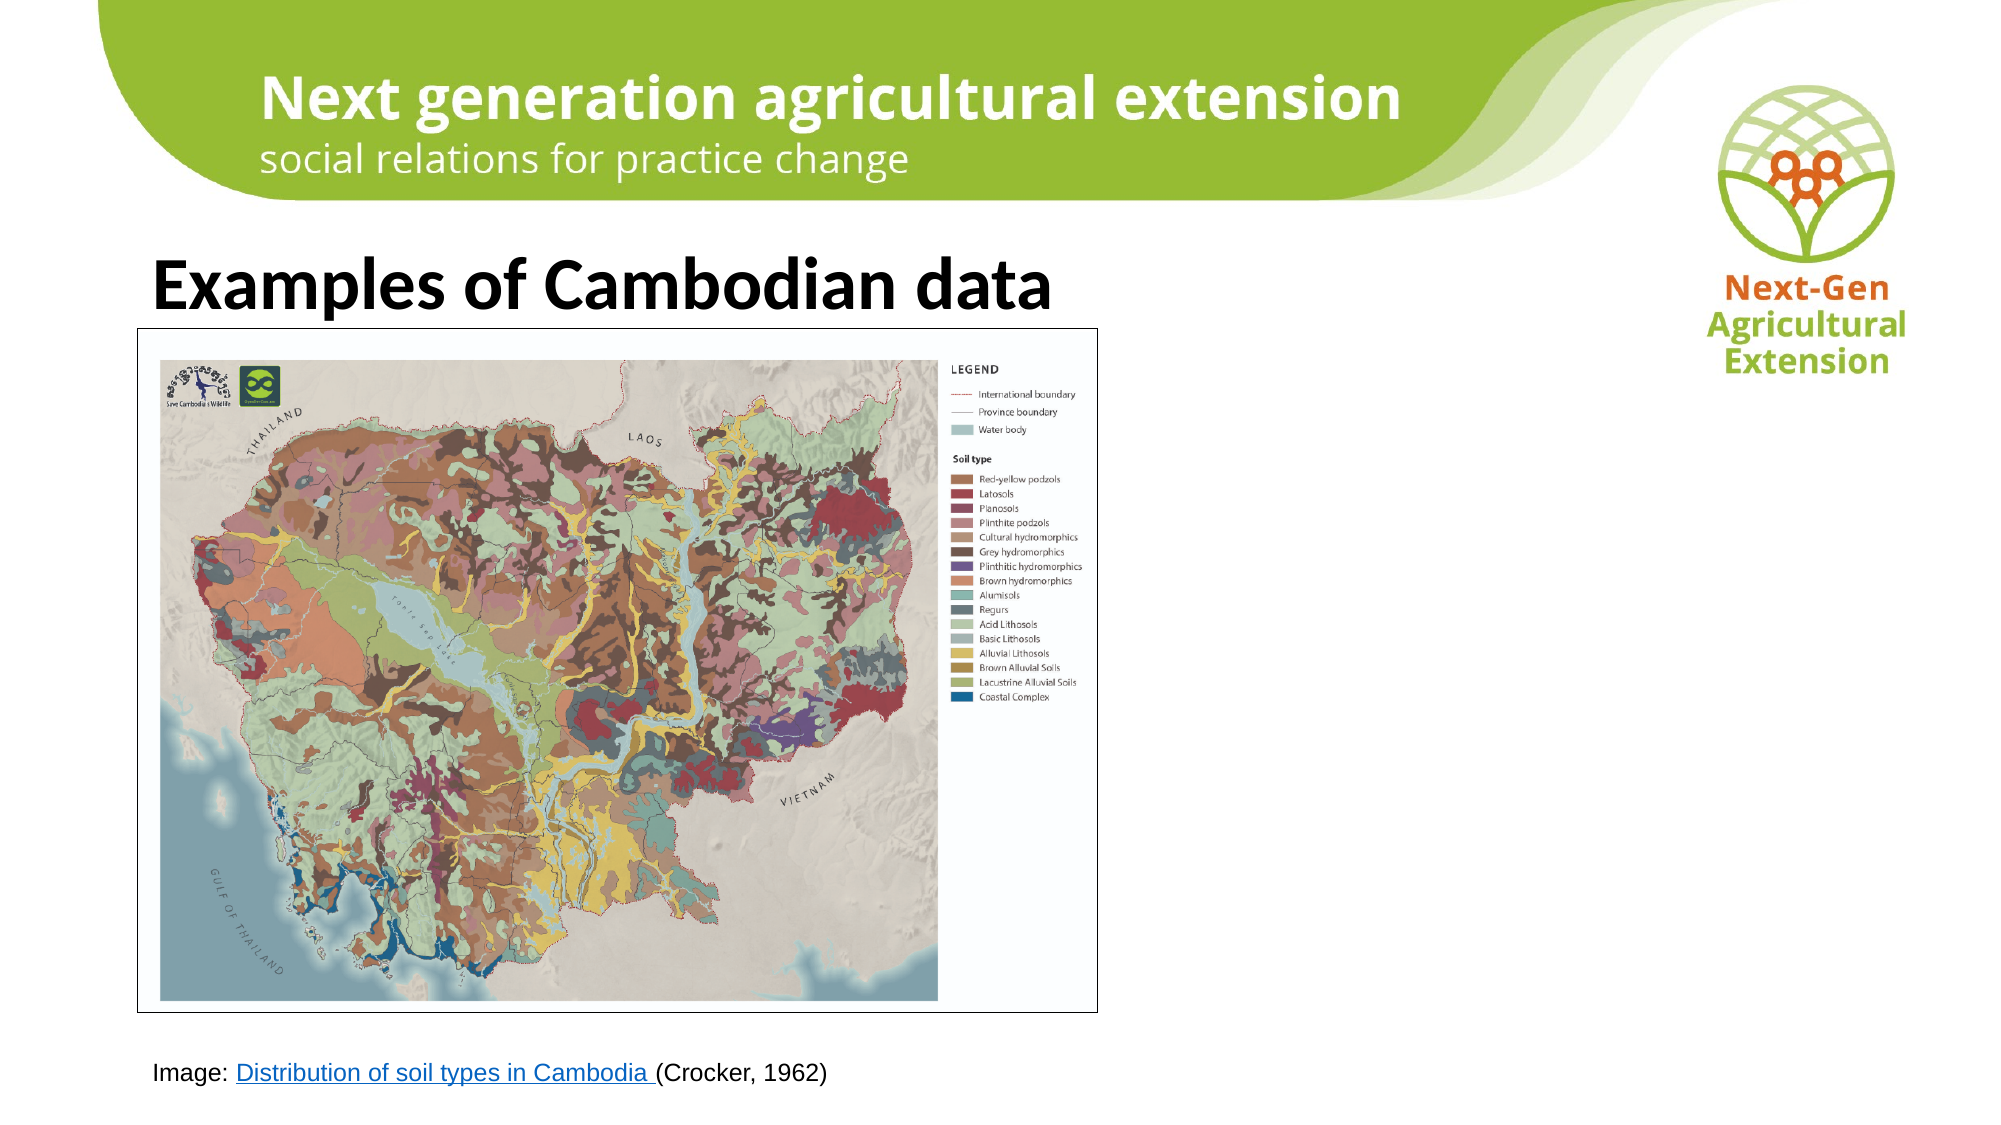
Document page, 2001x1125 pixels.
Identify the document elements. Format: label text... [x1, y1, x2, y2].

text_box Image: Distribution of soil types in Cambodia (Crocker, 1962) [137, 1049, 953, 1094]
picture [0, 0, 2000, 1013]
